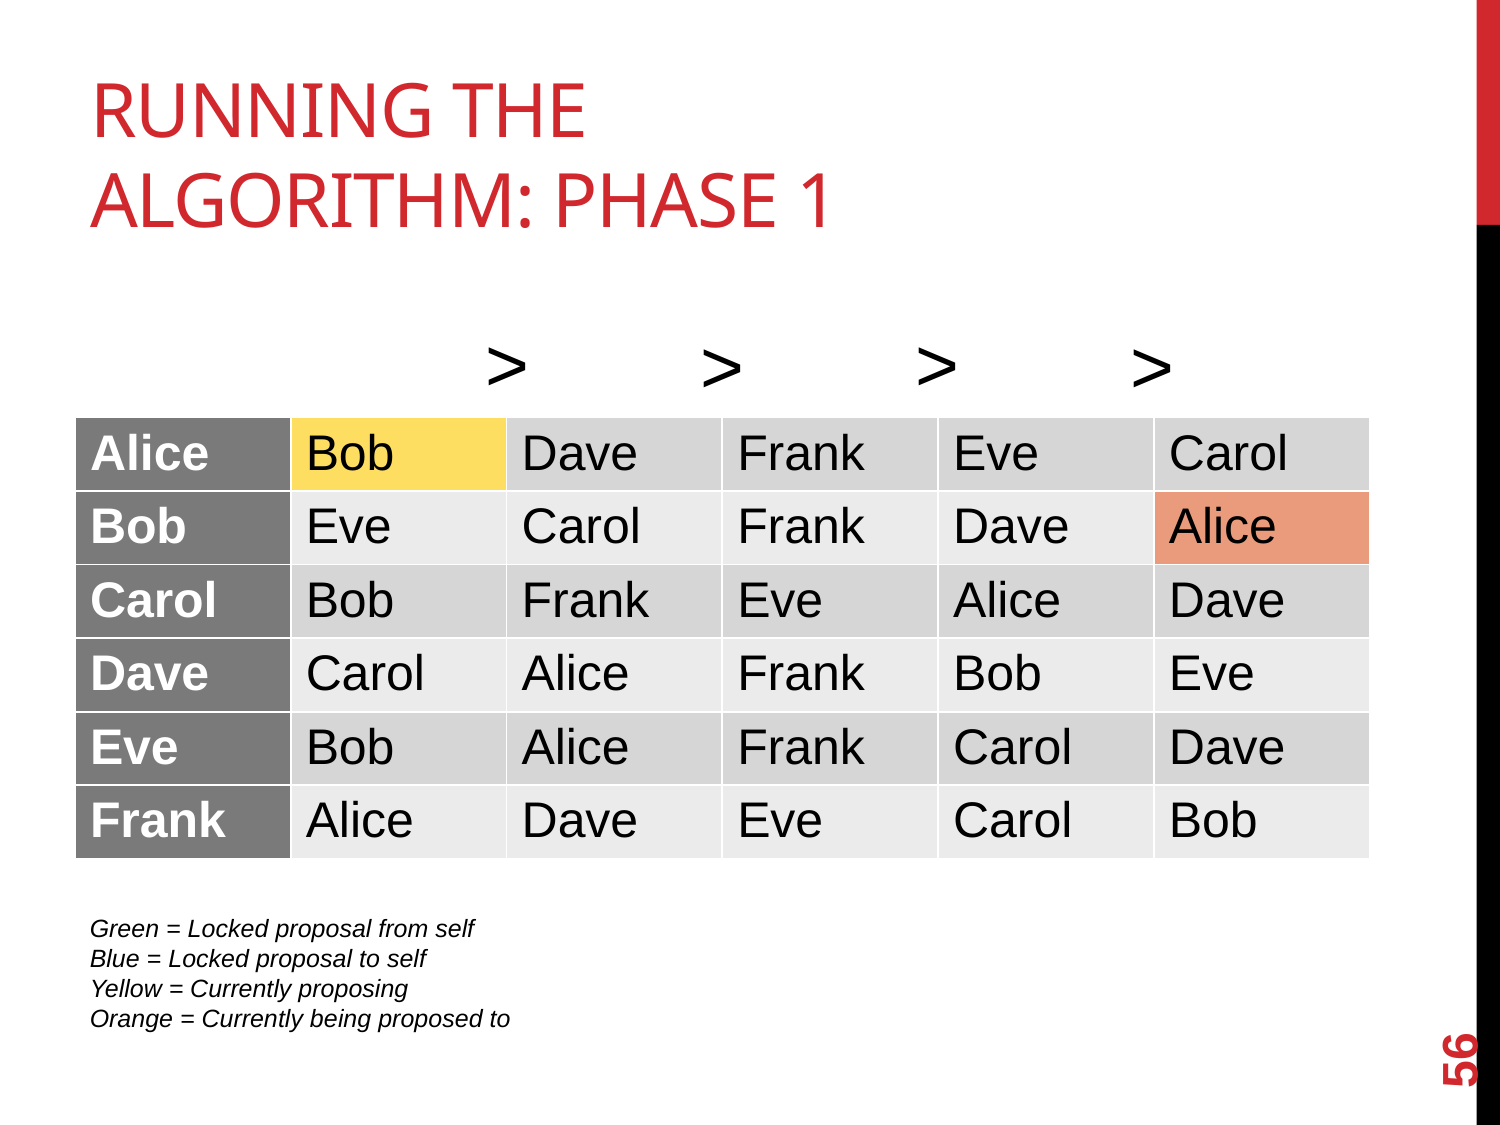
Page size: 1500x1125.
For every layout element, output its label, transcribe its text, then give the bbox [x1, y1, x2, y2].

slide_number 56 [1427, 887, 1488, 1104]
table_cell Alice [507, 639, 721, 711]
table_cell Bob [939, 639, 1153, 711]
table_header Alice [76, 418, 290, 490]
table_cell Frank [723, 713, 937, 784]
table_header Bob [292, 418, 506, 490]
text_box > [1102, 311, 1203, 417]
table_cell Eve [1155, 639, 1369, 711]
table_cell Dave [1155, 565, 1369, 637]
table_cell Frank [507, 565, 721, 637]
table_header Eve [939, 418, 1153, 490]
table_cell Frank [723, 639, 937, 711]
text_box Green = Locked proposal from self Blue = Locked proposal to self Yellow = Currently proposing Orange = Currently being proposed to [75, 904, 1200, 1040]
table_cell Bob [76, 492, 290, 564]
table_cell Dave [1155, 713, 1369, 784]
table_cell Alice [292, 786, 506, 858]
text_box > [457, 308, 558, 414]
table_cell Alice [1155, 492, 1369, 564]
table_cell Dave [76, 639, 290, 711]
table_cell Frank [723, 492, 937, 564]
table_cell Alice [939, 565, 1153, 637]
table_header Carol [1155, 418, 1369, 490]
table_cell Eve [723, 786, 937, 858]
title Running the algorithm: Phase 1 [75, 25, 1025, 250]
table_cell Carol [76, 565, 290, 637]
table_header Dave [507, 418, 721, 490]
table_cell Dave [939, 492, 1153, 564]
text_box > [887, 308, 988, 414]
table_cell Dave [507, 786, 721, 858]
table_cell Eve [723, 565, 937, 637]
table_cell Eve [76, 713, 290, 784]
table_cell Bob [292, 565, 506, 637]
table_cell Carol [292, 639, 506, 711]
table_cell Carol [939, 786, 1153, 858]
table_cell Carol [939, 713, 1153, 784]
text_box > [672, 311, 773, 417]
table_cell Bob [292, 713, 506, 784]
table_cell Bob [1155, 786, 1369, 858]
table_cell Carol [507, 492, 721, 564]
table_cell Eve [292, 492, 506, 564]
table_cell Alice [507, 713, 721, 784]
table_header Frank [723, 418, 937, 490]
table_cell Frank [76, 786, 290, 858]
